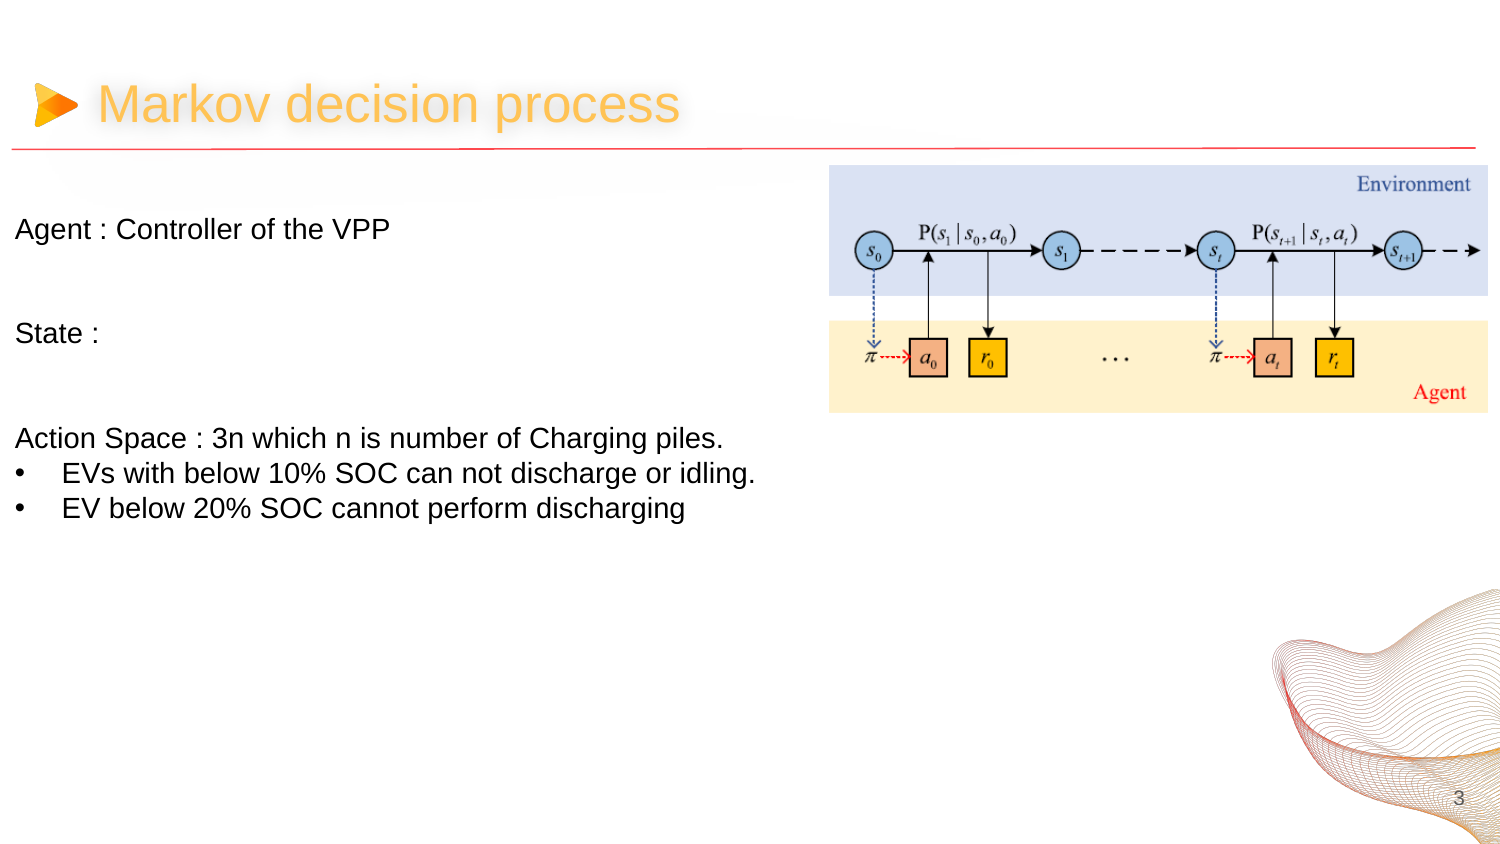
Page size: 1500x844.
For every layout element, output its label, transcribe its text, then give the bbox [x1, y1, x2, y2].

title Markov decision process [82, 54, 1480, 148]
picture [1272, 589, 1500, 844]
picture [827, 163, 1489, 413]
picture [34, 82, 78, 127]
slide_number 3 [1389, 764, 1480, 830]
